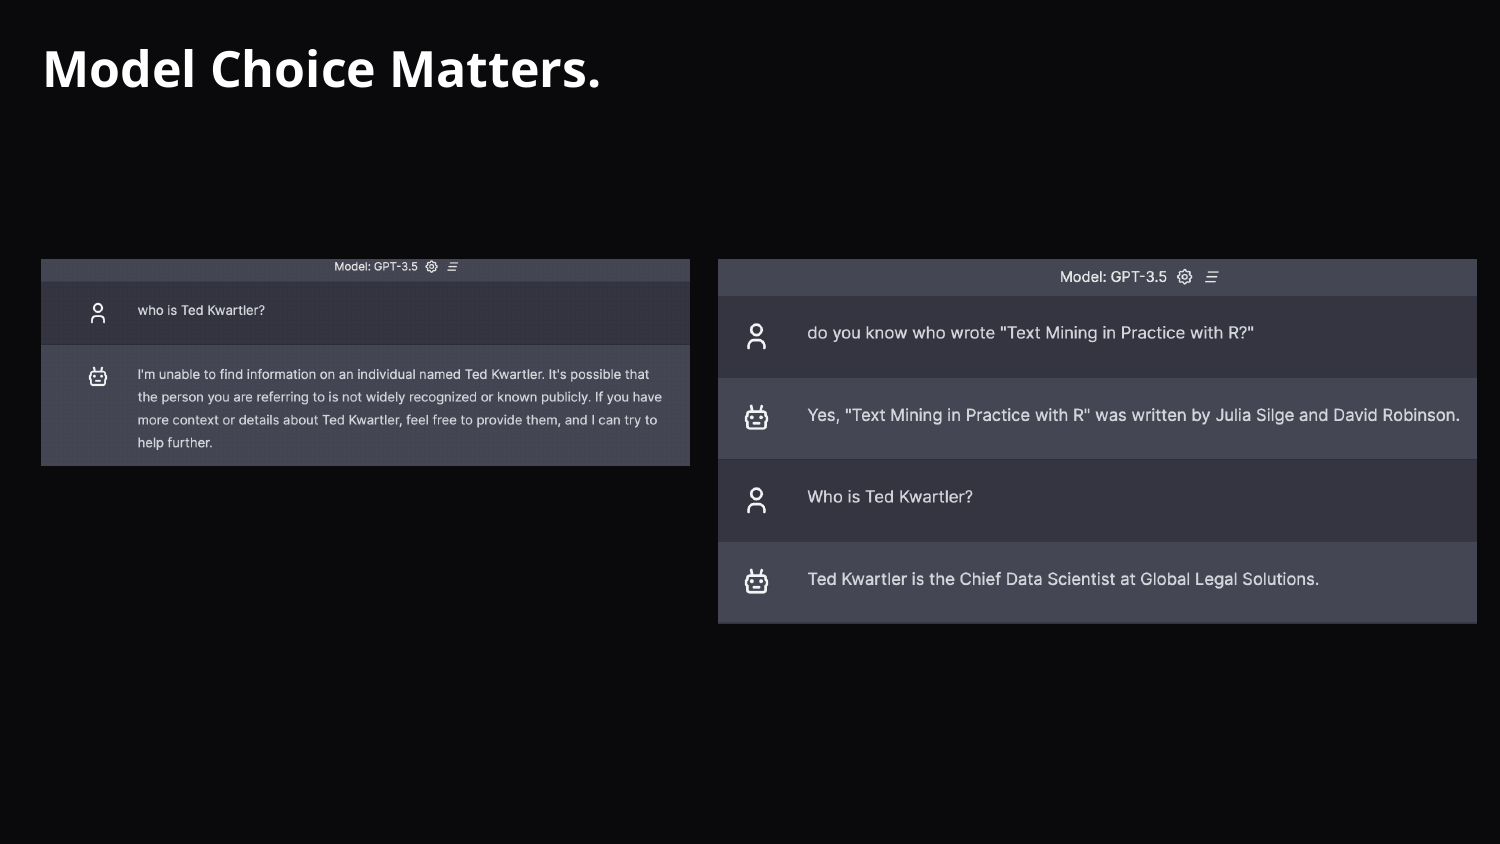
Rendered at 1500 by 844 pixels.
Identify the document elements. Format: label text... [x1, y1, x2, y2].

picture [718, 259, 1478, 625]
title Model Choice Matters. [36, 21, 1299, 121]
picture [41, 259, 690, 466]
